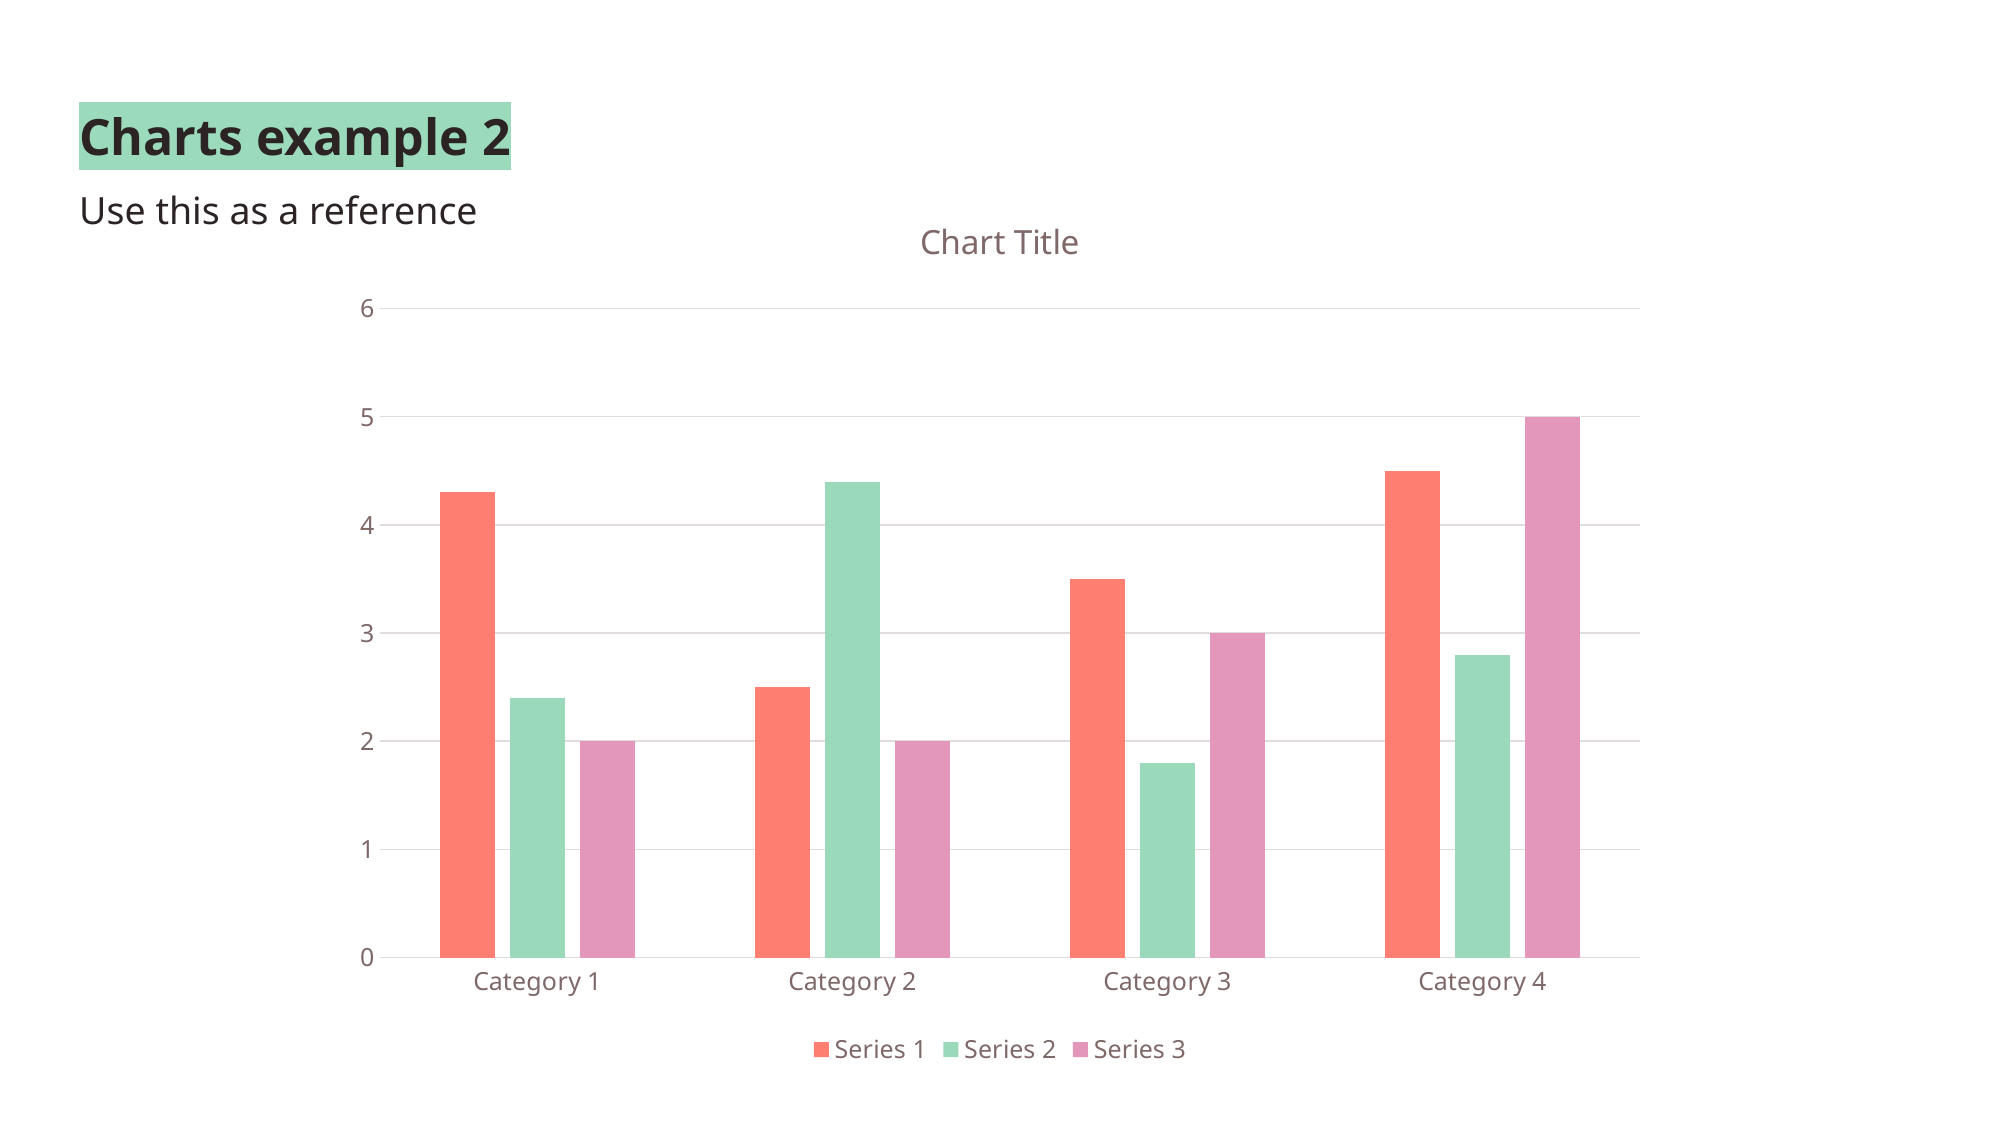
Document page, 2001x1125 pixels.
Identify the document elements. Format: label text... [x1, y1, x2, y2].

chart [332, 183, 1668, 1074]
list Use this as a reference [79, 187, 332, 322]
title Charts example 2 [79, 112, 1899, 247]
